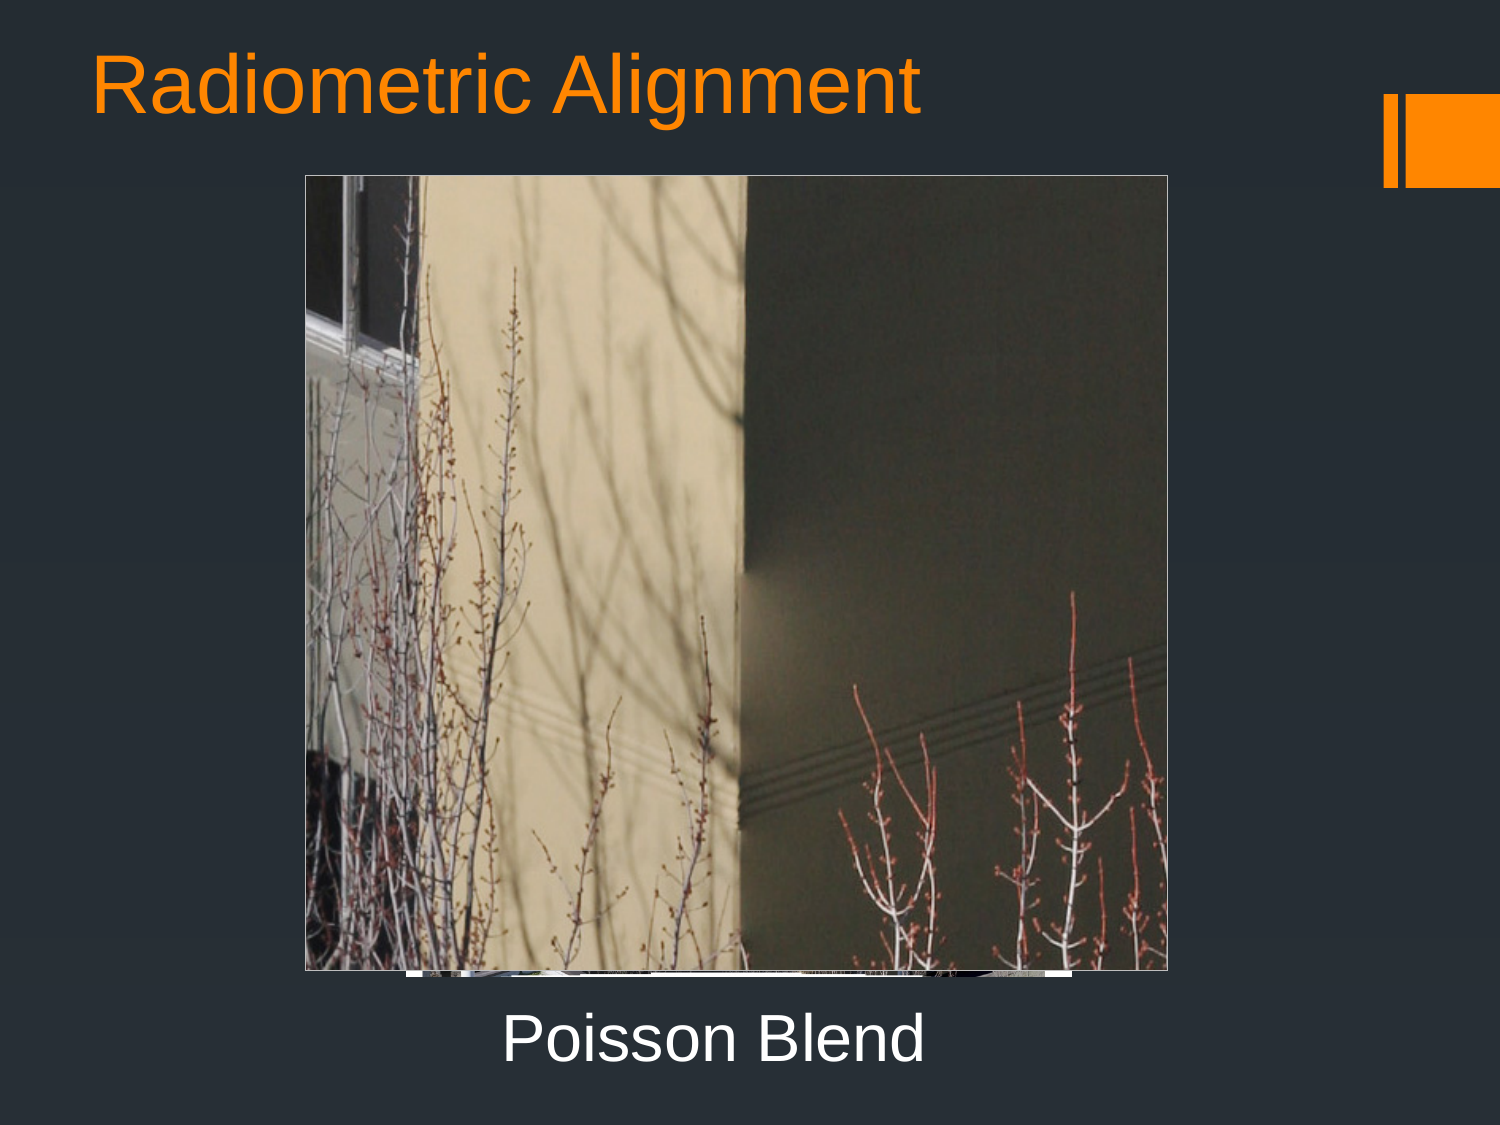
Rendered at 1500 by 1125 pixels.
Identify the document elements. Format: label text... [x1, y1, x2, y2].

picture [304, 175, 1168, 977]
title Radiometric Alignment [75, 0, 1425, 138]
text_box Poisson Blend [486, 987, 942, 1083]
